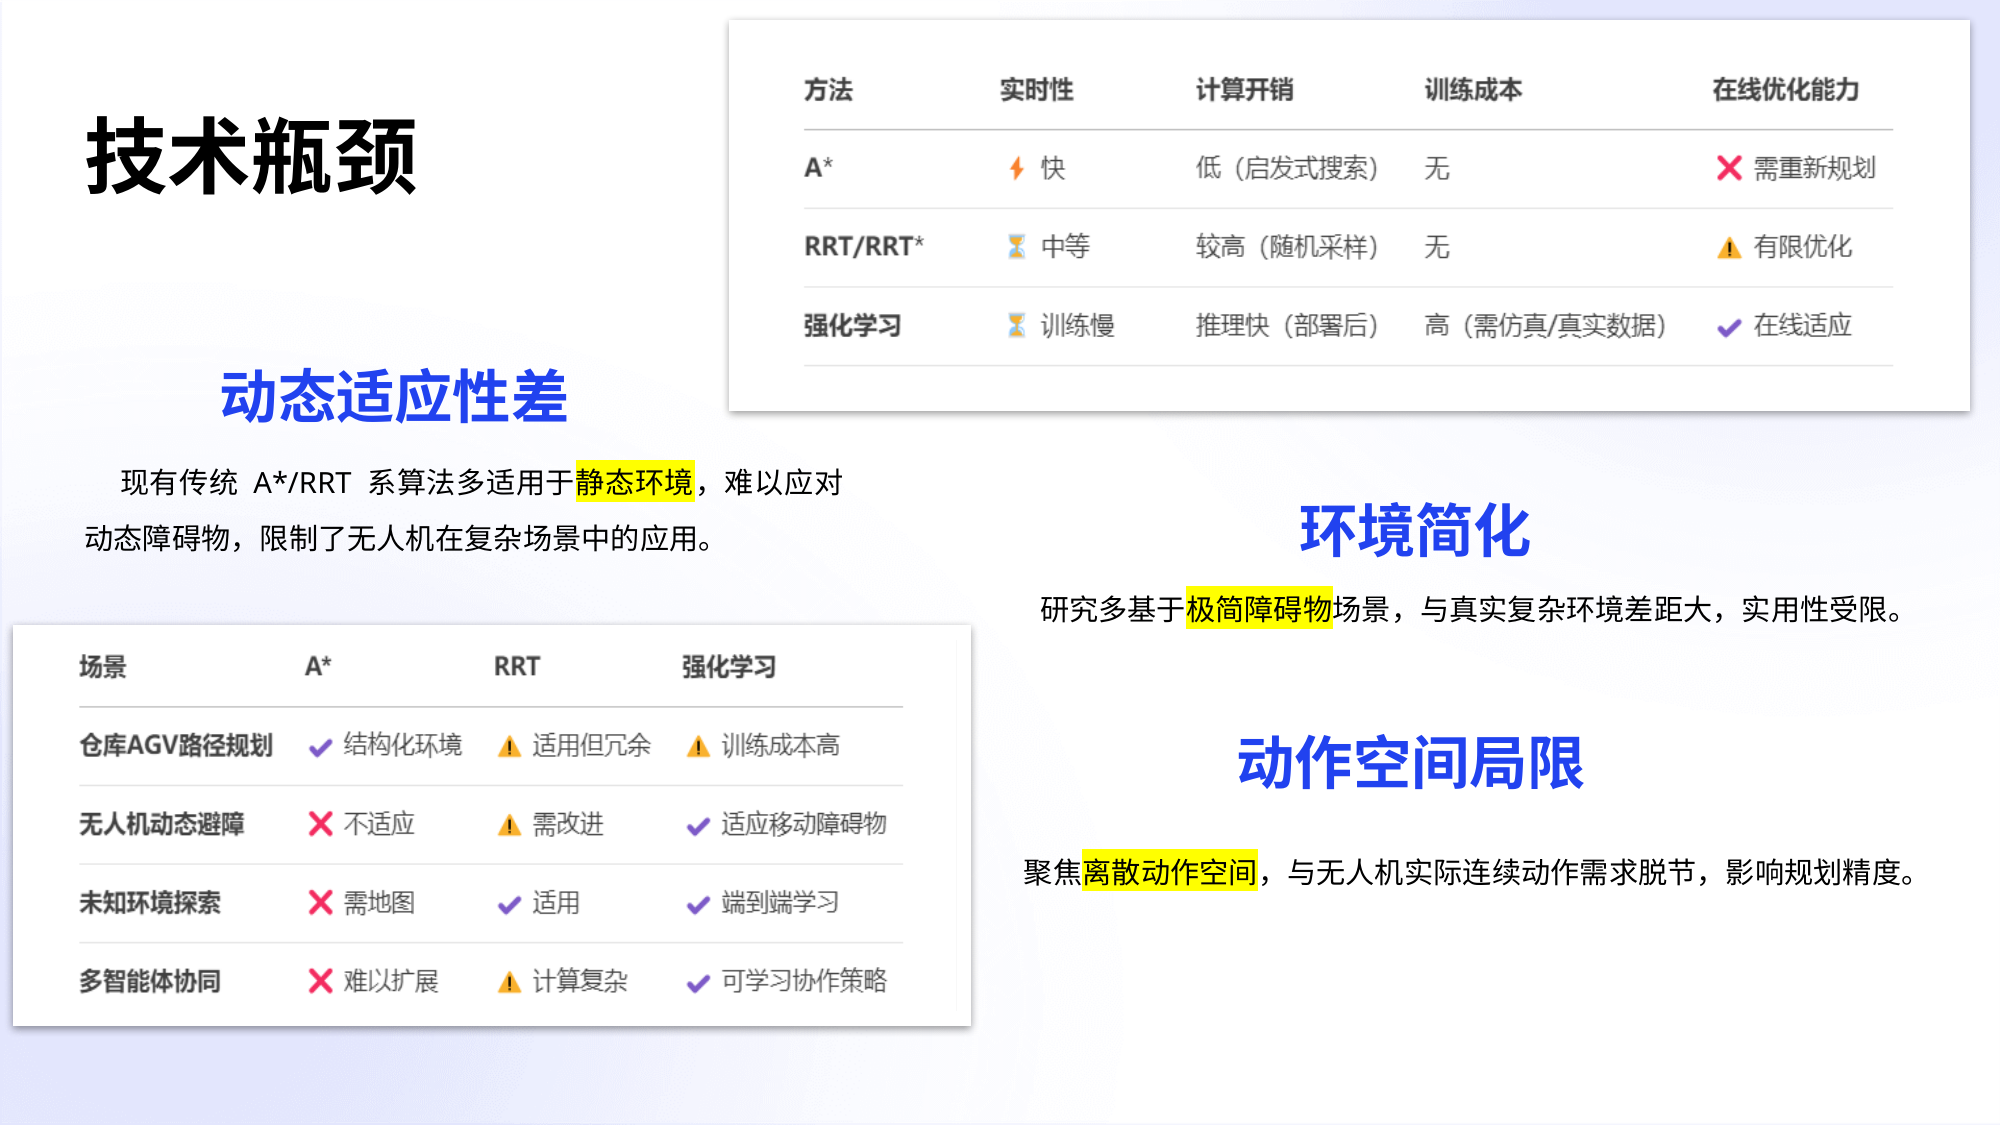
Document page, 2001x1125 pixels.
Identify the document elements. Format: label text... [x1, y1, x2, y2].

text_box 动态适应性差 [205, 310, 754, 438]
text_box 技术瓶颈 [69, 36, 724, 212]
text_box 研究多基于极简障碍物场景，与真实复杂环境差距大，实用性受限。 [1024, 562, 2000, 634]
text_box 聚焦离散动作空间，与无人机实际连续动作需求脱节，影响规划精度。 [1009, 825, 1956, 897]
picture [0, 0, 2000, 1125]
text_box 现有传统 A*/RRT 系算法多适用于静态环境，难以应对动态障碍物，限制了无人机在复杂场景中的应用。 [69, 435, 859, 563]
text_box 动作空间局限 [1221, 676, 1771, 804]
text_box 环境简化 [1284, 445, 1833, 572]
